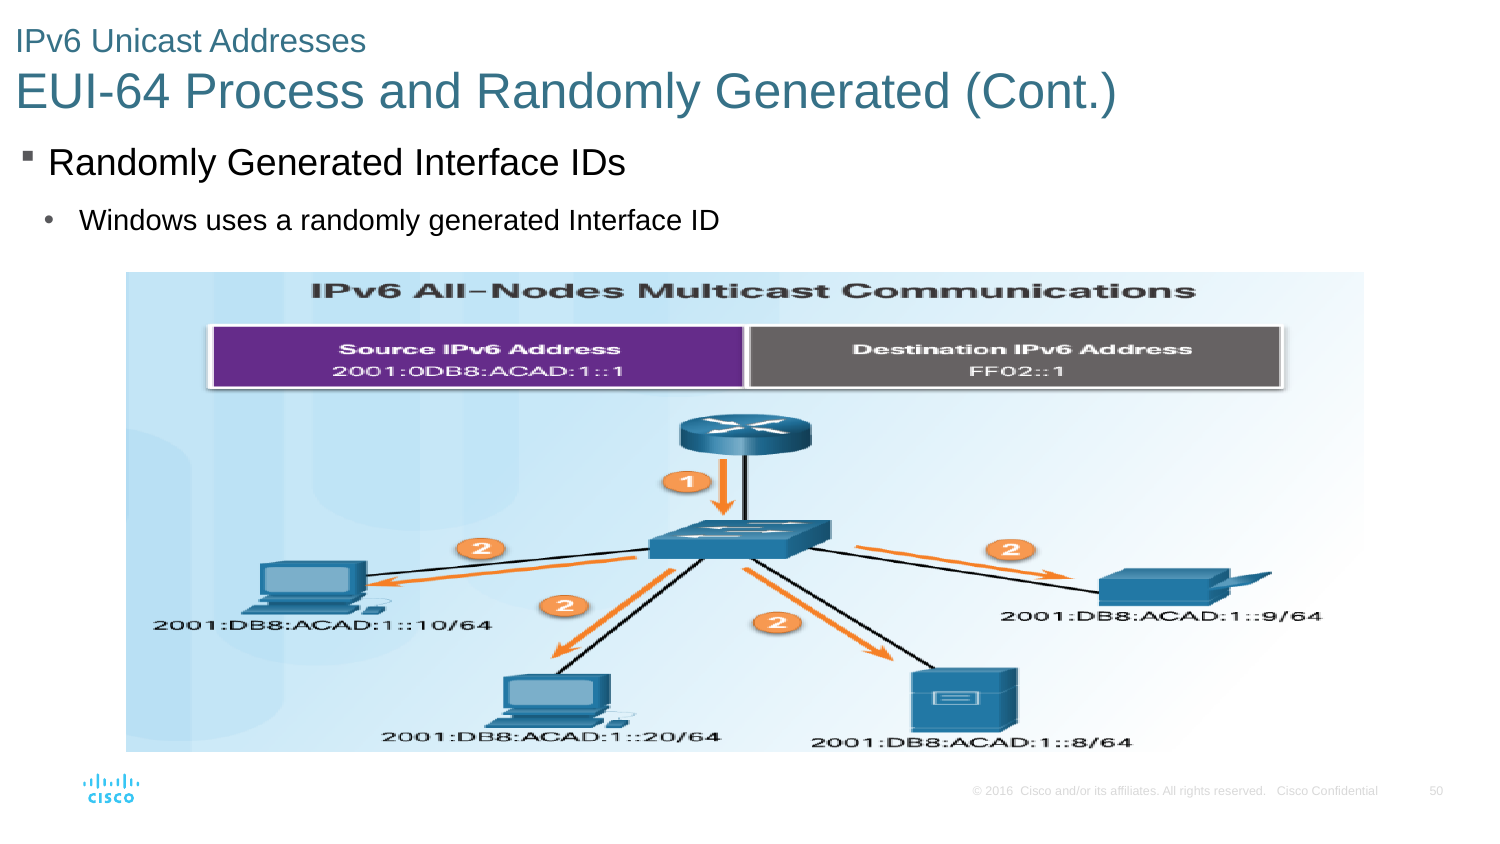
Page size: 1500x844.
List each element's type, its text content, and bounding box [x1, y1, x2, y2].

list Randomly Generated Interface IDs Windows uses a randomly generated Interface ID [5, 130, 796, 785]
picture [125, 272, 1365, 752]
title IPv6 Unicast Addresses EUI-64 Process and Randomly Generated (Cont.) [0, 6, 1500, 131]
